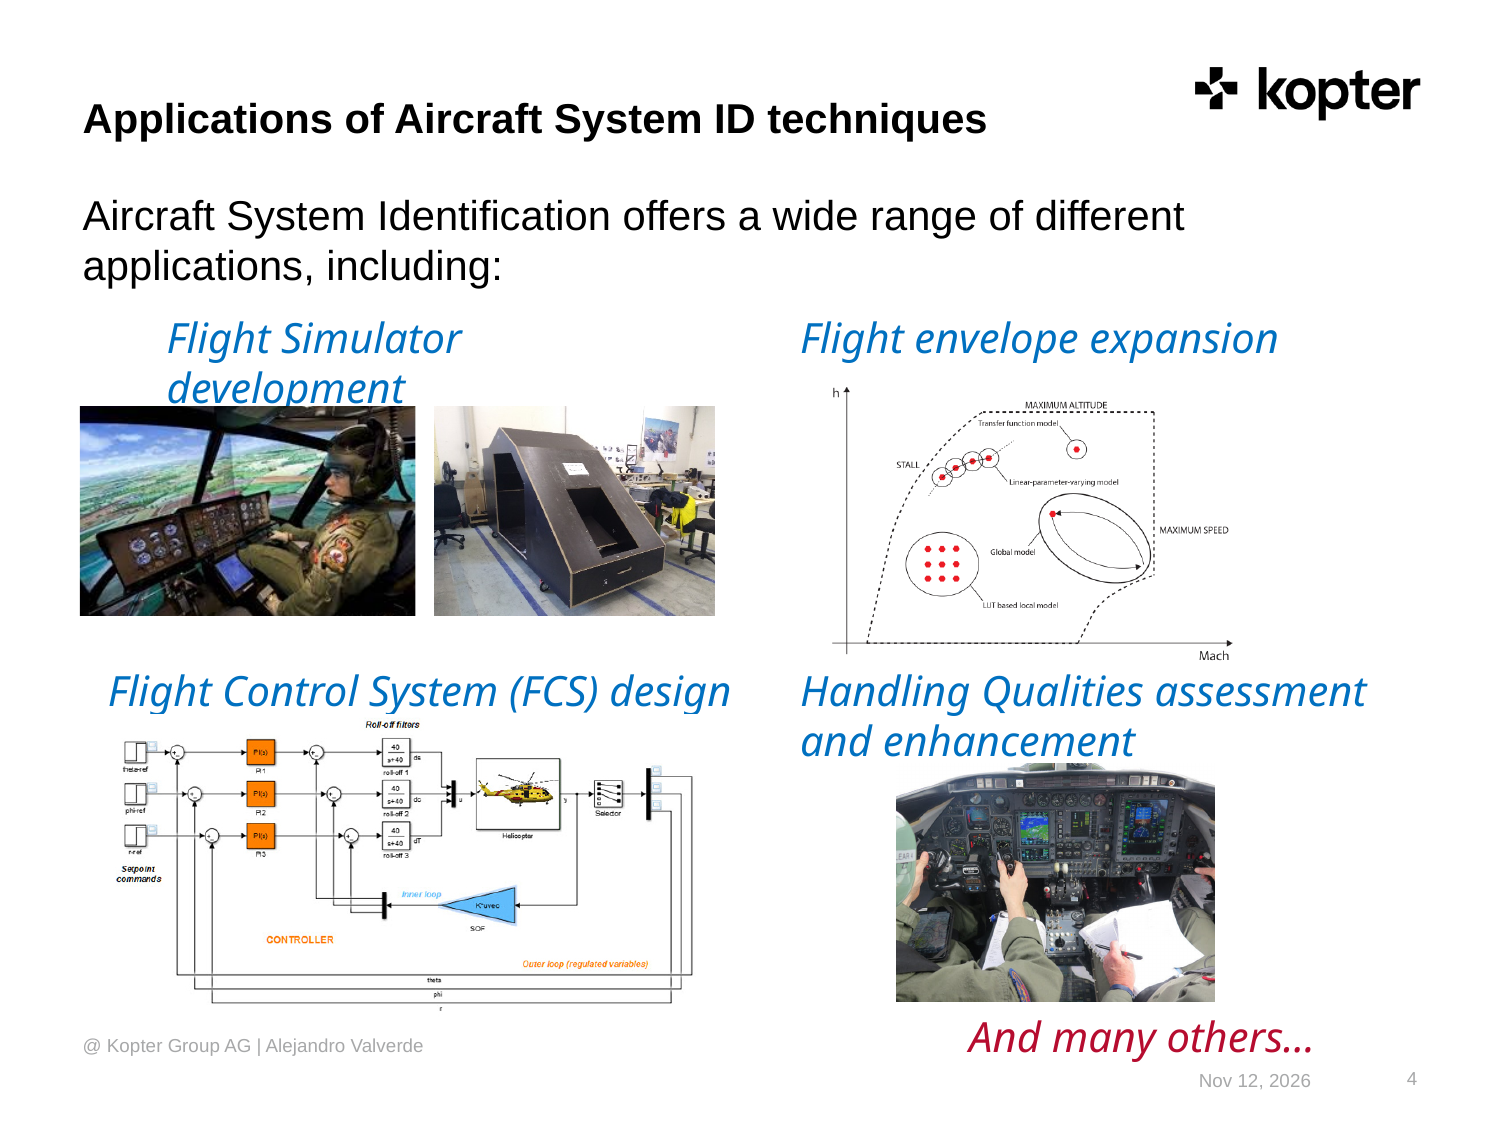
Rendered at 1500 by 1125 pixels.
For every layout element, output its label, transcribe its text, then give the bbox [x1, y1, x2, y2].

text_box Flight Simulator development [166, 311, 703, 374]
text_box Flight envelope expansion [799, 311, 1311, 369]
picture [896, 763, 1215, 1002]
picture [79, 406, 416, 616]
slide_number 27-Feb-18 [1181, 1069, 1329, 1099]
picture [1194, 66, 1421, 121]
picture [89, 714, 706, 1017]
picture [824, 373, 1245, 669]
list @ Kopter Group AG | Alejandro Valverde [82, 1033, 703, 1063]
picture [434, 406, 715, 616]
title Applications of Aircraft System ID techniques [82, 64, 1153, 142]
list Aircraft System Identification offers a wide range of different applications, including: [82, 188, 1393, 250]
text_box And many others… [804, 1011, 1316, 1069]
slide_number 4 [1328, 1067, 1418, 1097]
text_box Handling Qualities assessment and enhancement [800, 691, 1393, 765]
text_box Flight Control System (FCS) design [79, 657, 760, 715]
